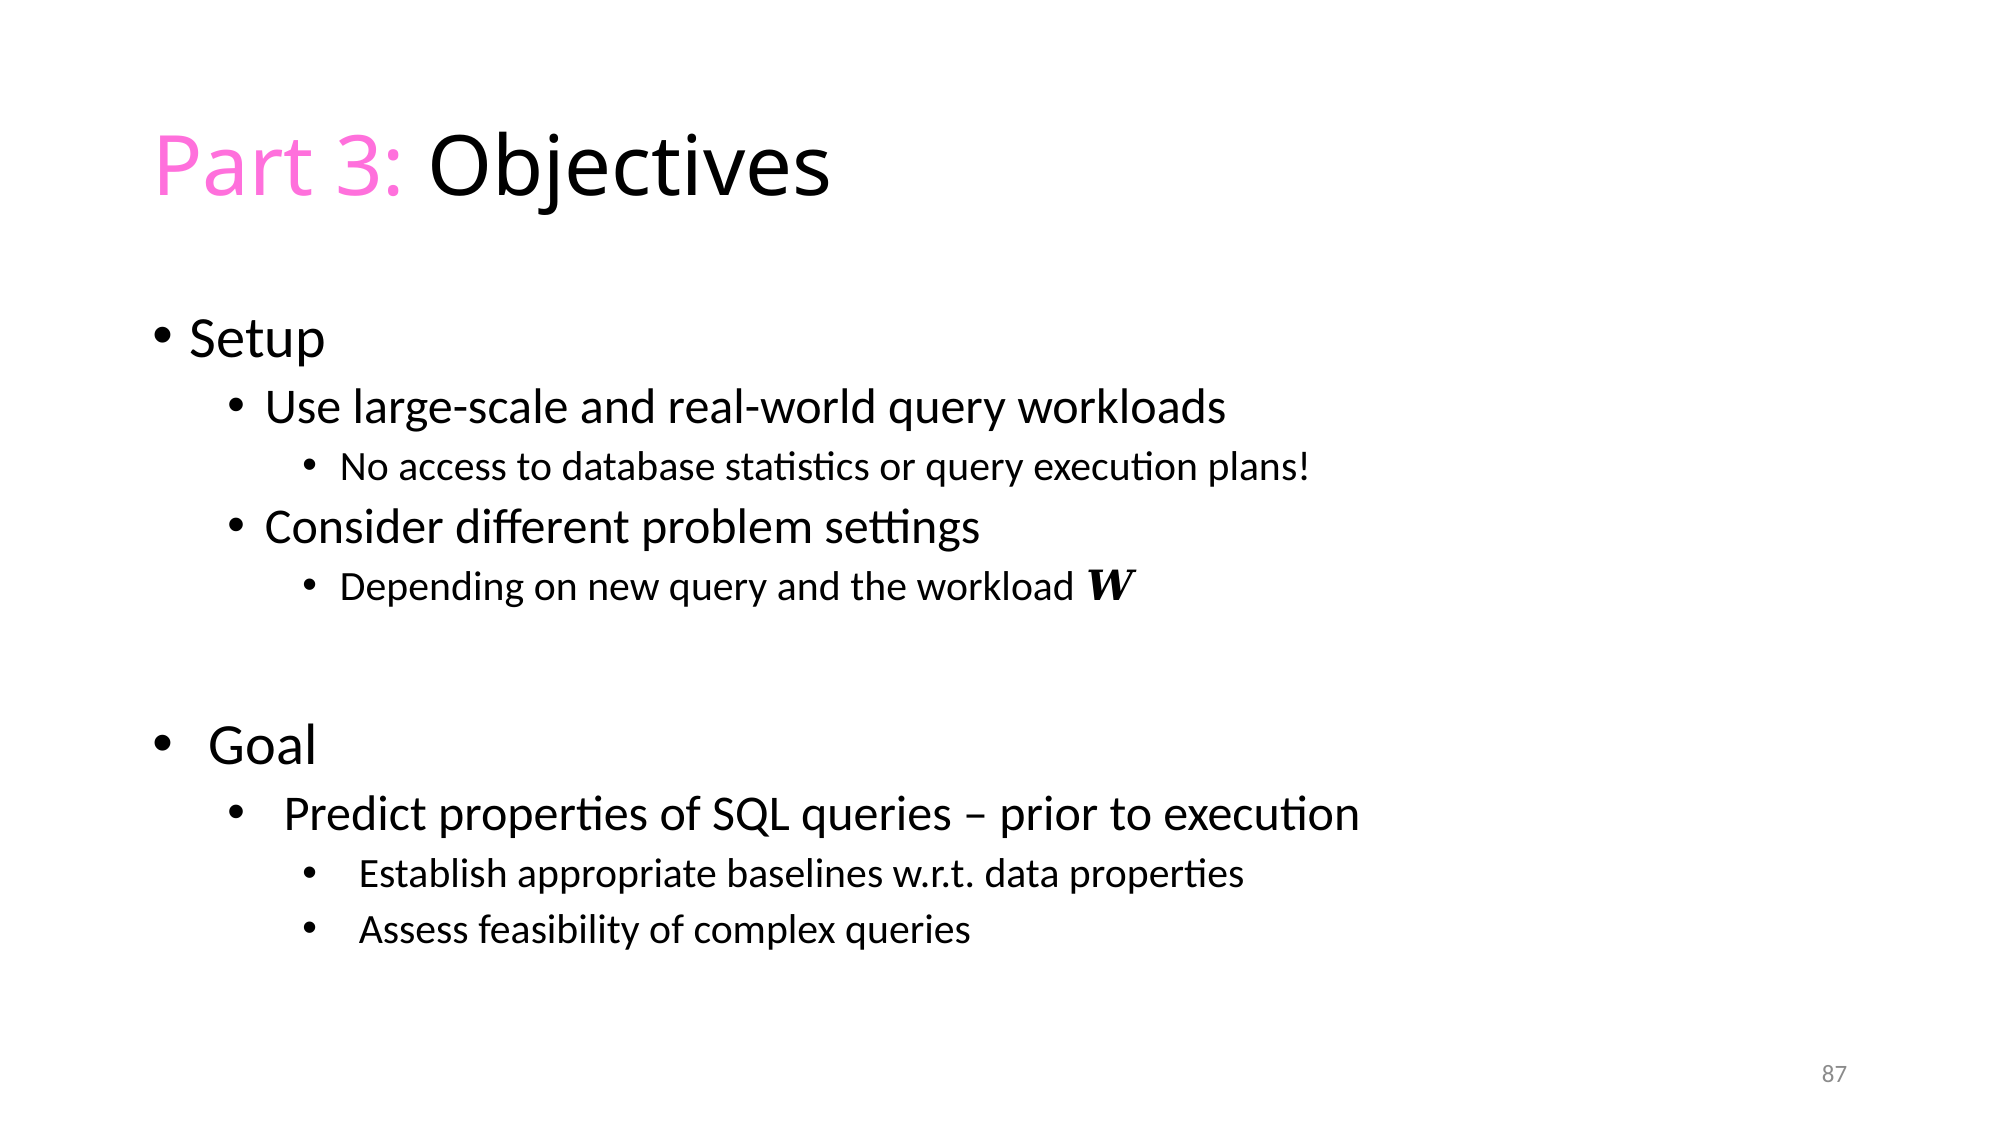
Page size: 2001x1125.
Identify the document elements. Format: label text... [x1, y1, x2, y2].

slide_number 87 [1412, 1042, 1863, 1103]
title Part 3: Objectives [137, 59, 1863, 278]
